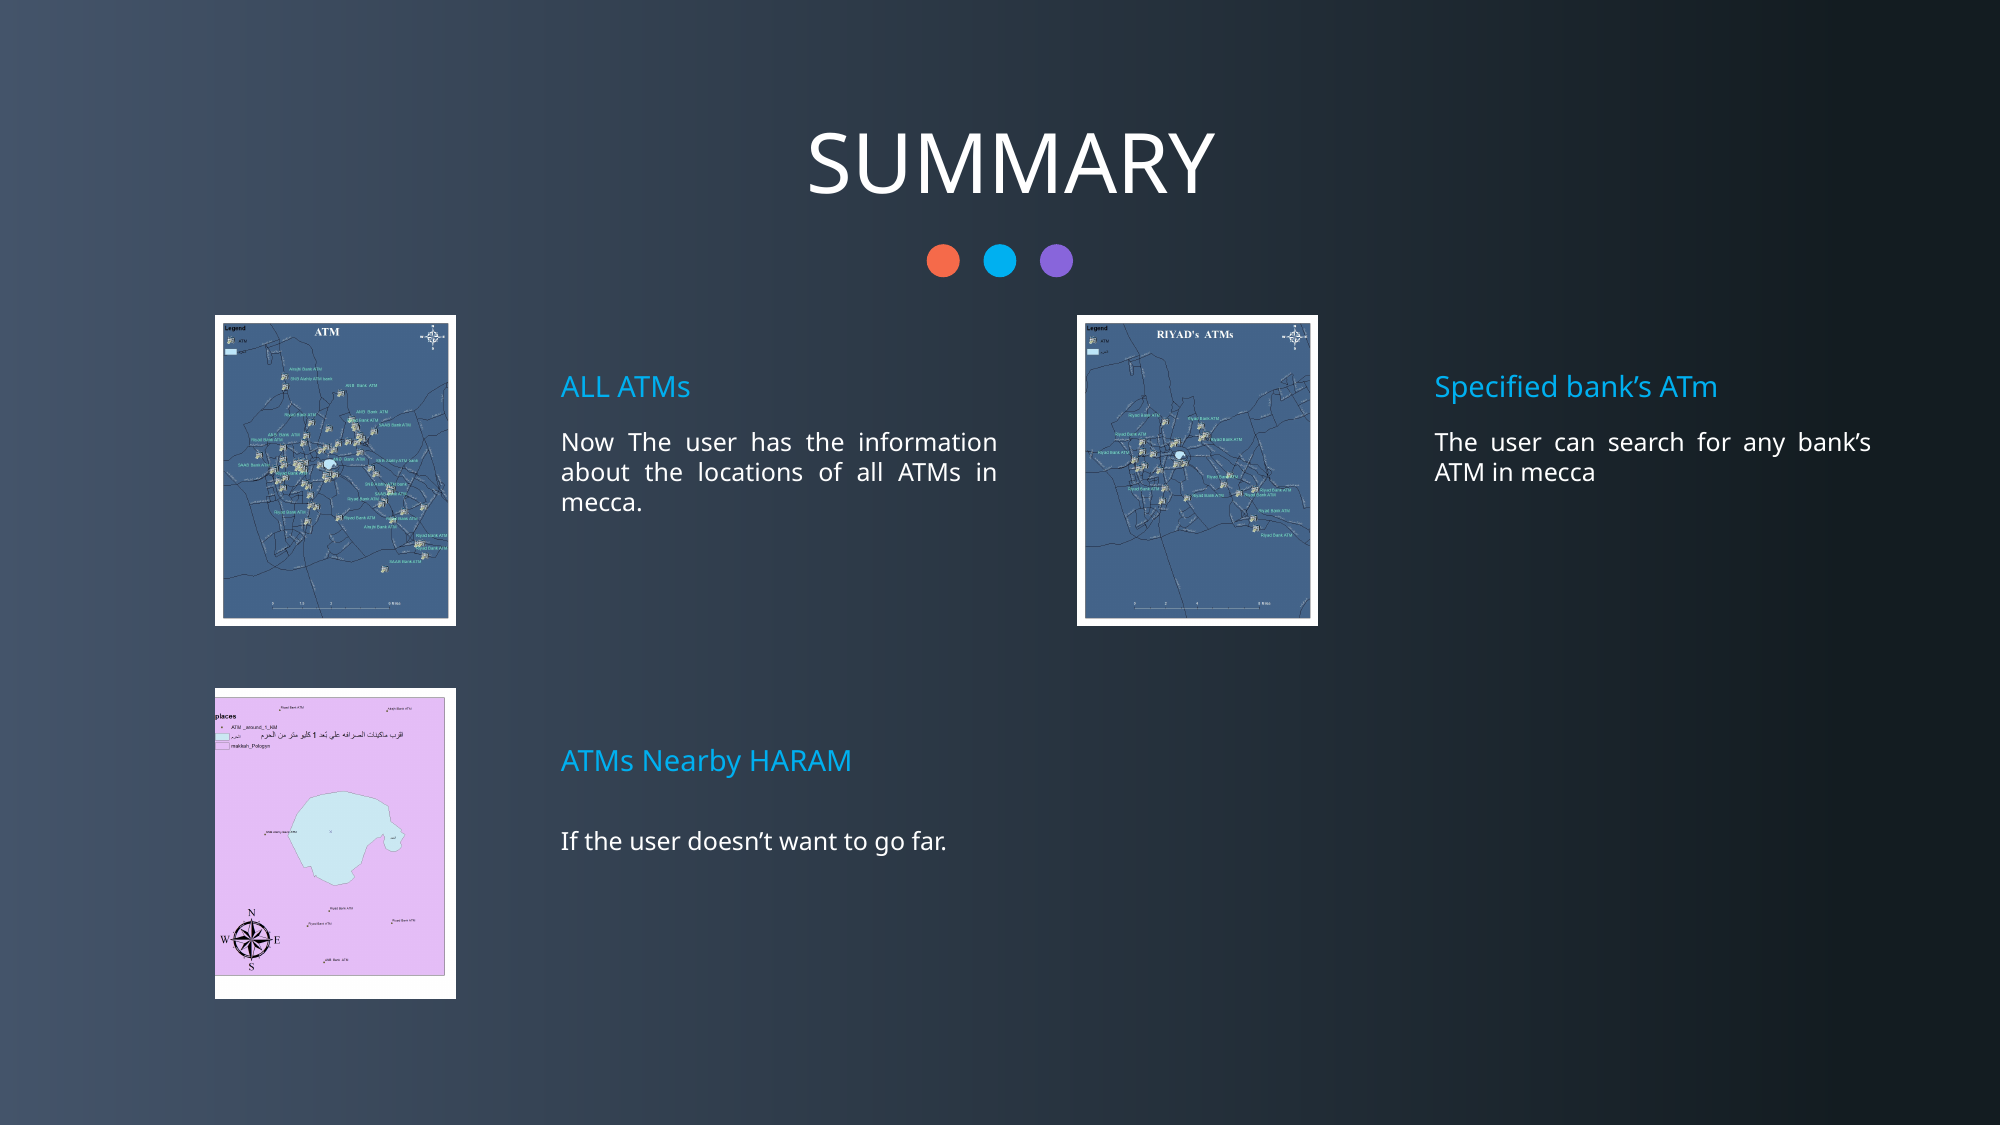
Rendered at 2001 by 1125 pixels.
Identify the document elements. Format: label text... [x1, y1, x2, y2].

text_box ALL ATMs [546, 361, 962, 412]
picture [1077, 315, 1318, 626]
picture [215, 315, 456, 626]
picture [215, 688, 456, 999]
title SUmmary [148, 58, 1875, 276]
text_box The user can search for any bank’s ATM in mecca [1419, 419, 1887, 495]
text_box Now The user has the information about the locations of all ATMs in mecca. [546, 419, 1014, 525]
text_box ATMs Nearby HARAM [546, 735, 962, 786]
text_box If the user doesn’t want to go far. [546, 817, 981, 863]
text_box Specified bank’s ATm [1419, 361, 1836, 412]
